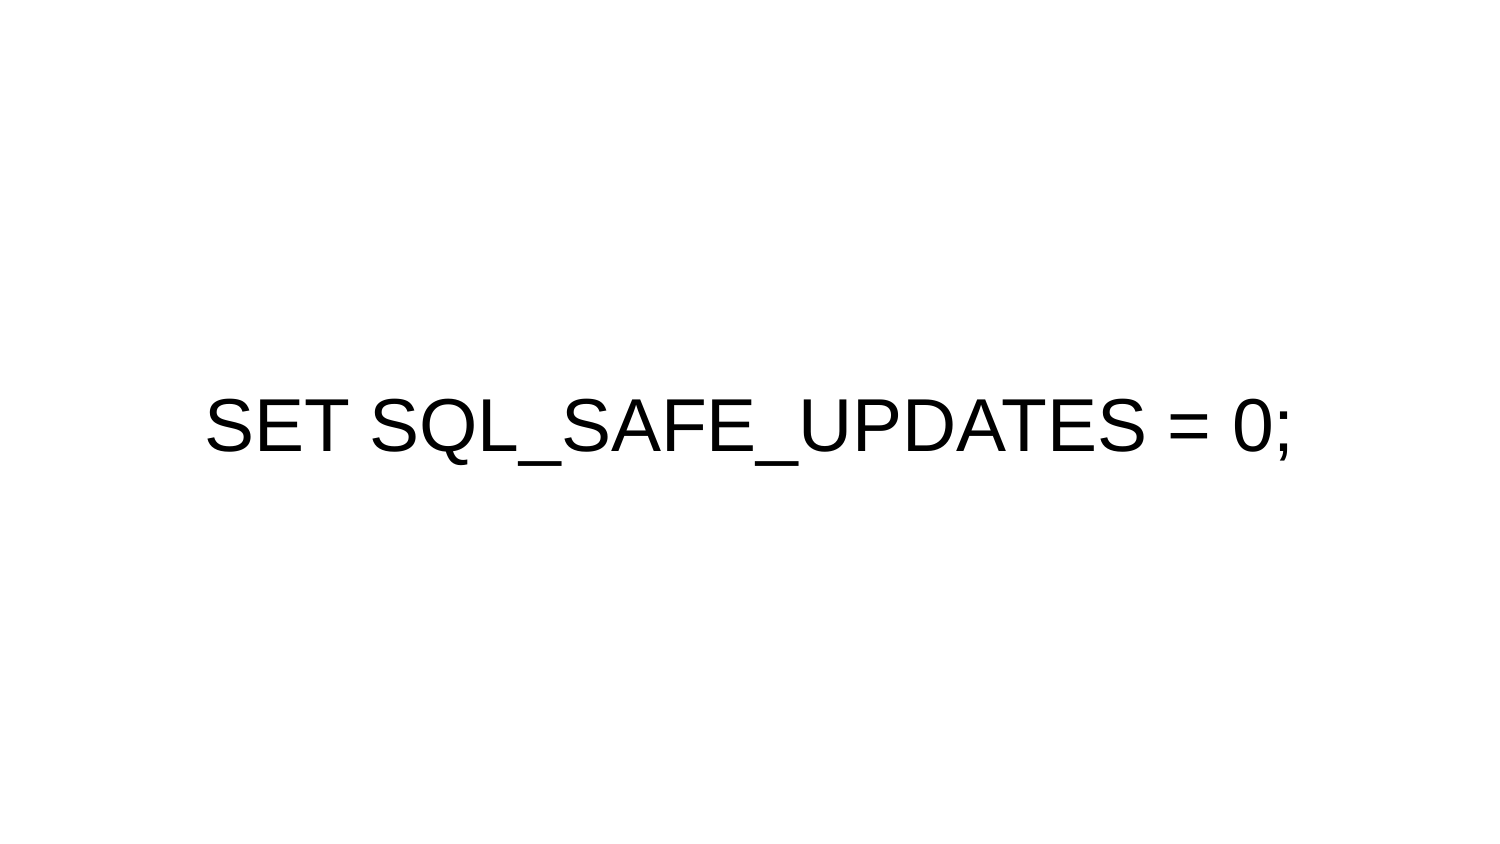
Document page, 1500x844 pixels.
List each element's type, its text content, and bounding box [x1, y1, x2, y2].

title SET SQL_SAFE_UPDATES = 0; [51, 352, 1449, 491]
